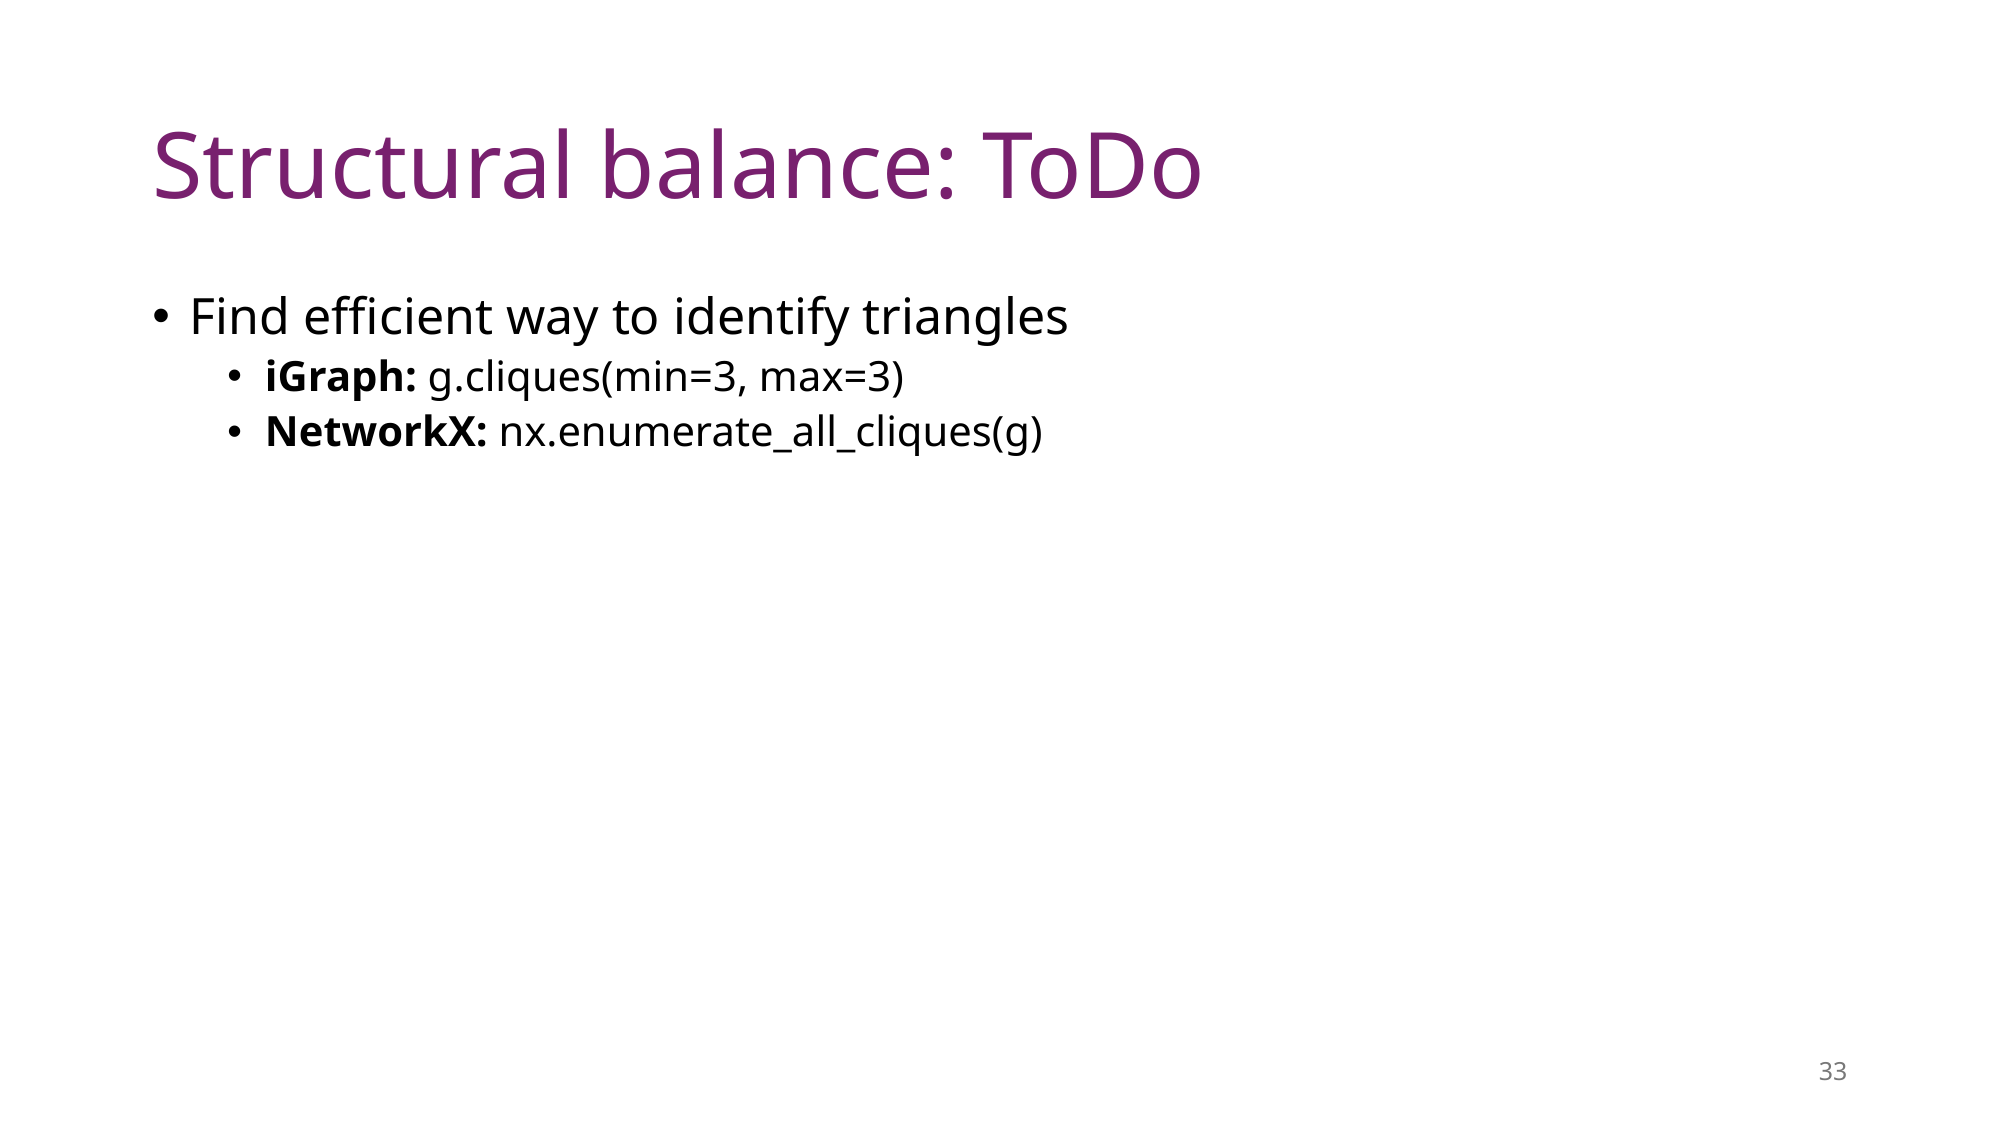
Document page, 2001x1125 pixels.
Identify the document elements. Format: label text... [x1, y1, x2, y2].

text_box Structural balance: ToDo [137, 59, 1863, 278]
text_box Find efficient way to identify triangles iGraph: g.cliques(min=3, max=3) NetworkX: nx.enumerate_all_cliques(g) [137, 283, 1400, 1034]
slide_number 33 [1412, 1042, 1863, 1103]
